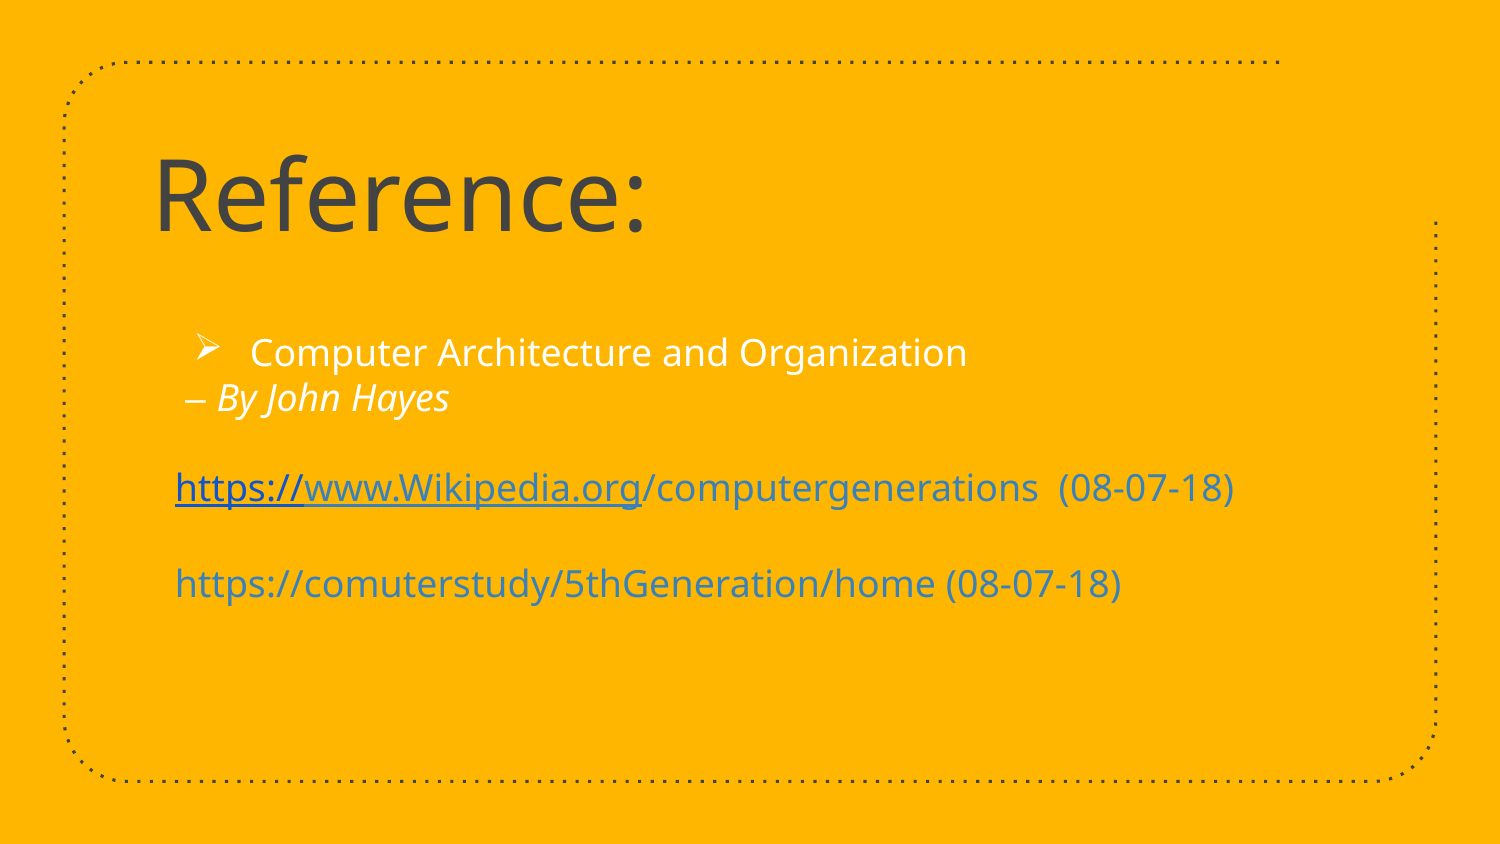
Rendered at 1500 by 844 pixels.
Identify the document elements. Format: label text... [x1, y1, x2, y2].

subtitle Computer Architecture and Organization – By John Hayes https://www.Wikipedia.org/computergenerations (08-07-18) https://comuterstudy/5thGeneration/home (08-07-18) [159, 268, 1435, 398]
title Reference: [136, 76, 1412, 267]
